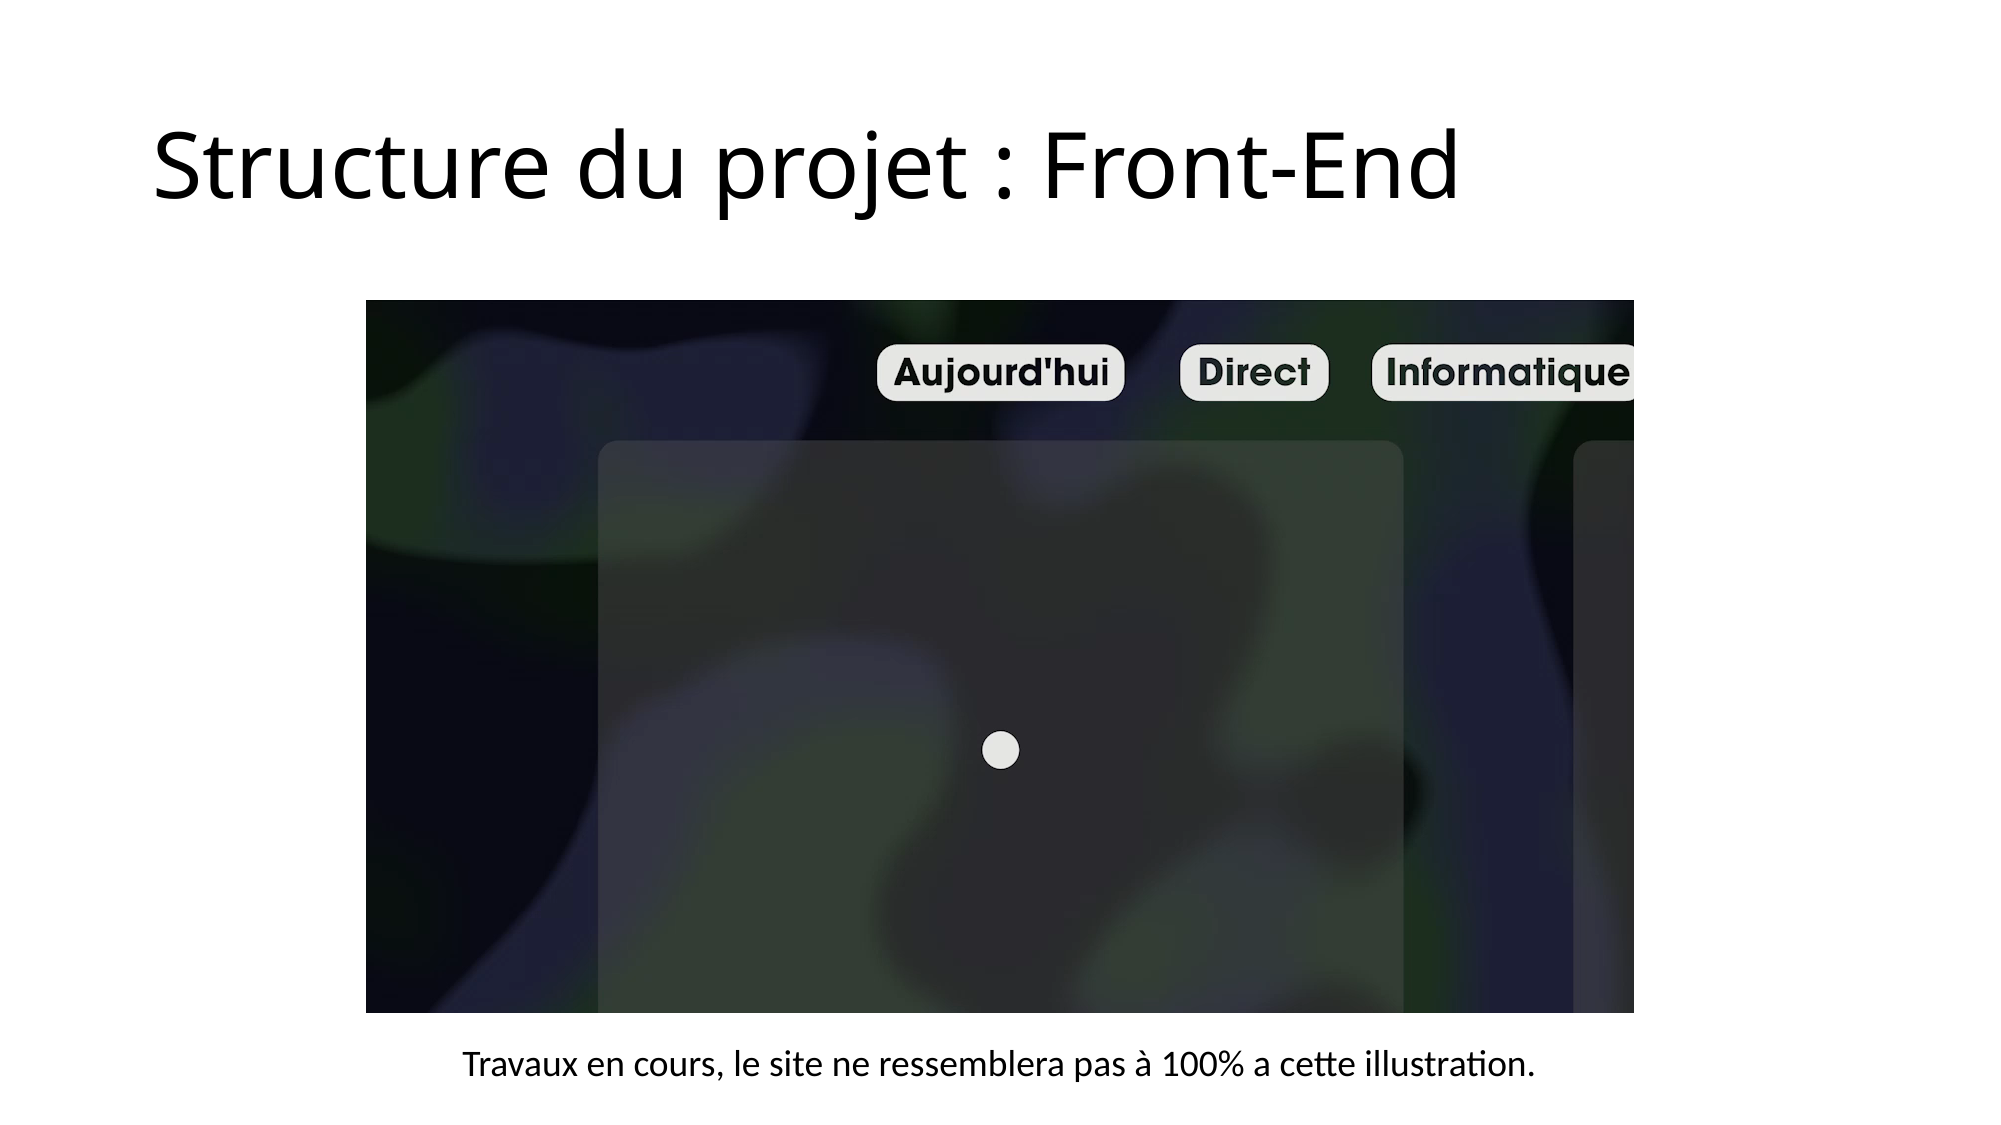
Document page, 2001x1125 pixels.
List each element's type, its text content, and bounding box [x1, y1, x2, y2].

text_box Travaux en cours, le site ne ressemblera pas à 100% a cette illustration. [365, 1032, 1635, 1092]
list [365, 299, 1635, 1014]
title Structure du projet : Front-End [137, 59, 1863, 278]
